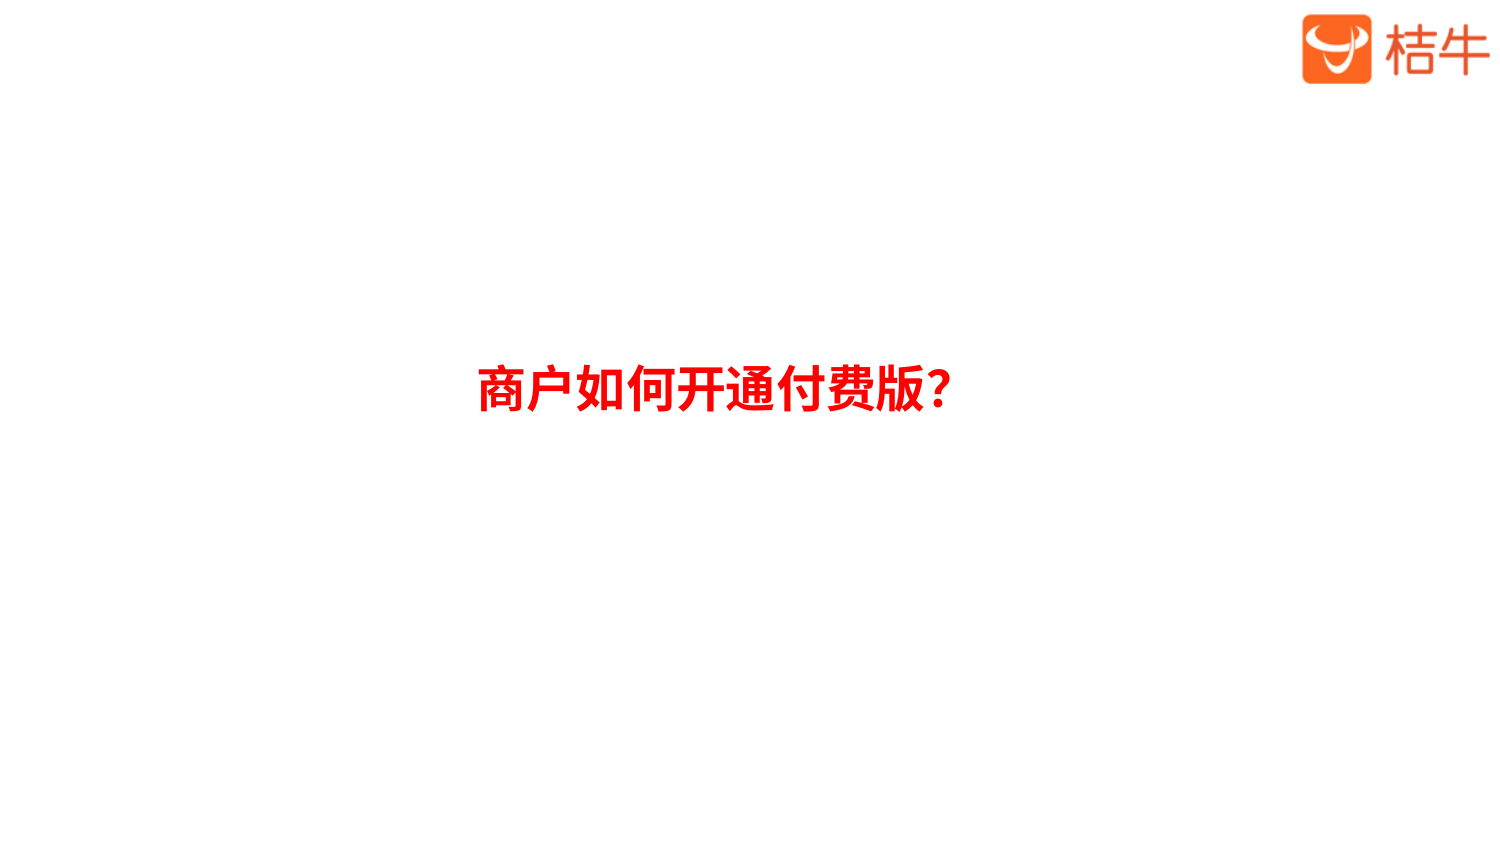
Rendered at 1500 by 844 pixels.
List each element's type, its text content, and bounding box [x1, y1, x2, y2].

picture [1295, 7, 1500, 94]
text_box 商户如何开通付费版？ [461, 342, 1500, 432]
